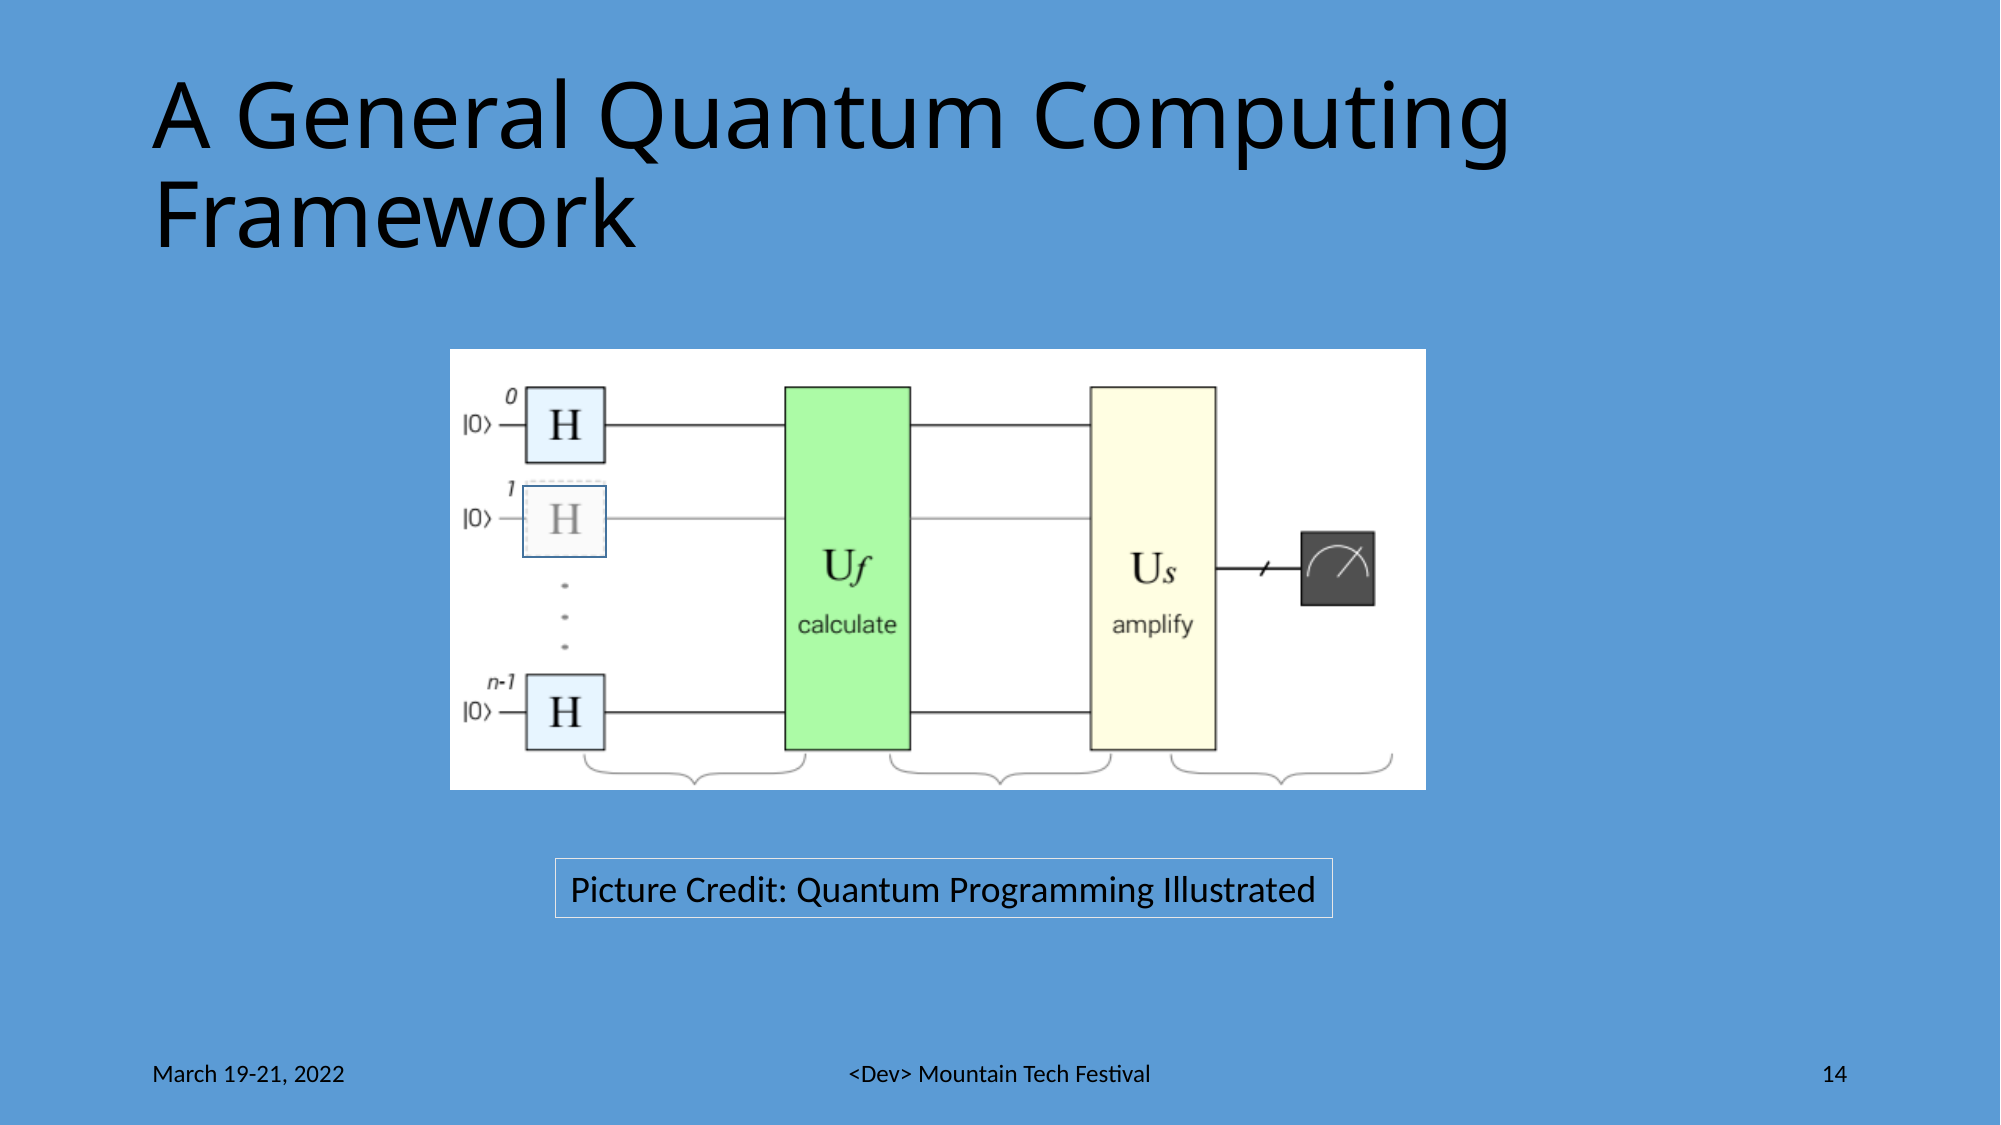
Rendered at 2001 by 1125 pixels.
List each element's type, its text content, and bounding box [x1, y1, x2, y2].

text_box Picture Credit: Quantum Programming Illustrated [555, 858, 1333, 918]
title A General Quantum Computing Framework [137, 59, 1863, 278]
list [449, 349, 1426, 790]
footer <Dev> Mountain Tech Festival [662, 1042, 1338, 1103]
slide_number 14 [1412, 1042, 1863, 1103]
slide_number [137, 1042, 588, 1103]
